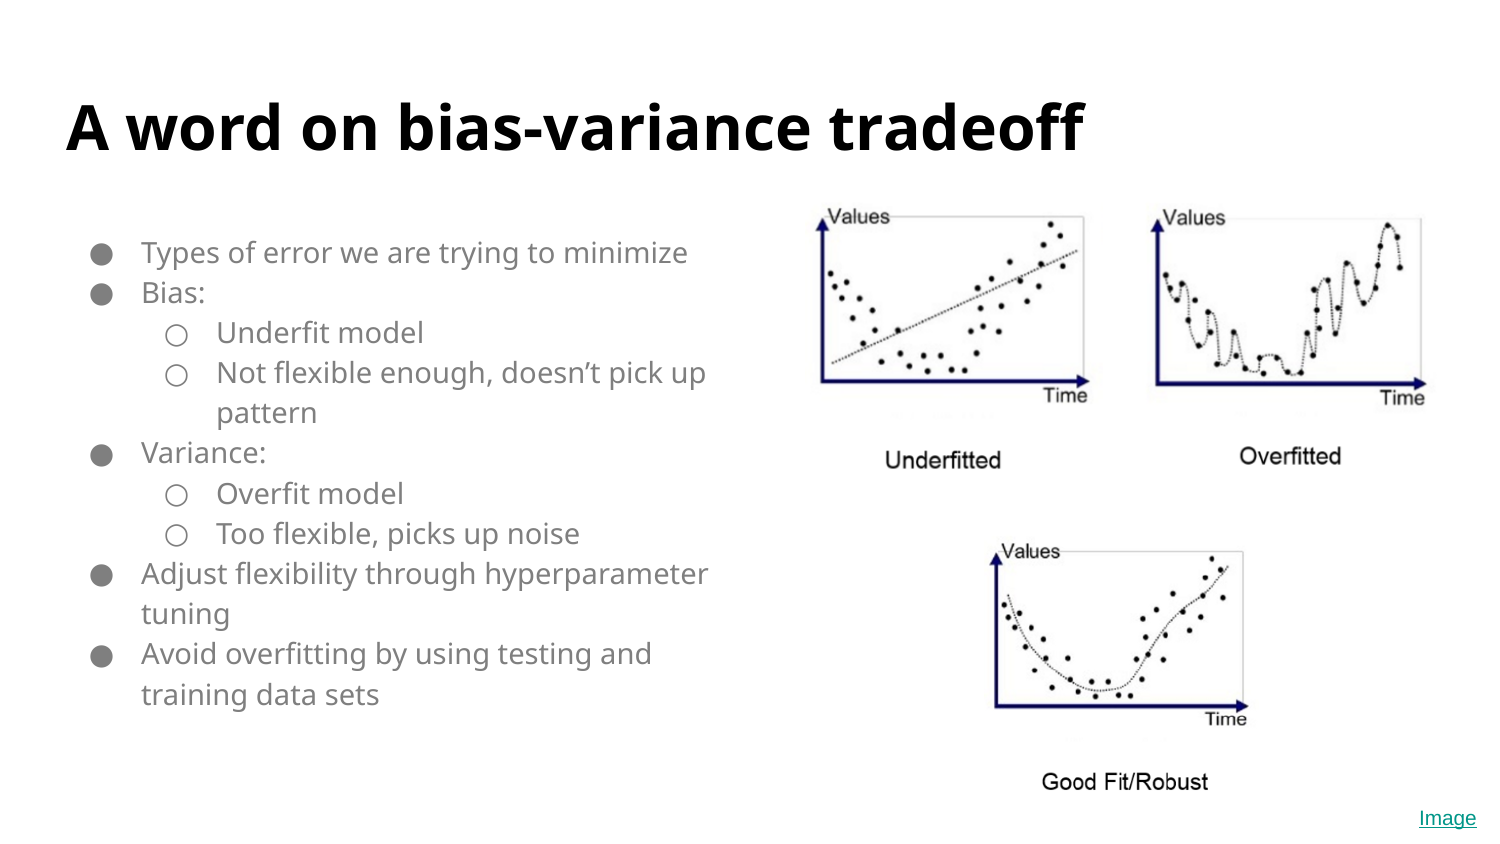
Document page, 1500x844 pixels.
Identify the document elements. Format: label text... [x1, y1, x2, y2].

picture [804, 200, 1103, 484]
text_box Image [1404, 789, 1500, 835]
picture [984, 528, 1260, 811]
title A word on bias-variance tradeoff [51, 72, 1449, 176]
picture [1142, 196, 1441, 484]
list Types of error we are trying to minimize Bias: Underfit model Not flexible enough, doesn’t pick up pattern Variance: Overfit model Too flexible, picks up noise Adjust flexibility through hyperparameter tuning Avoid overfitting by using testing and training data sets [51, 189, 750, 751]
